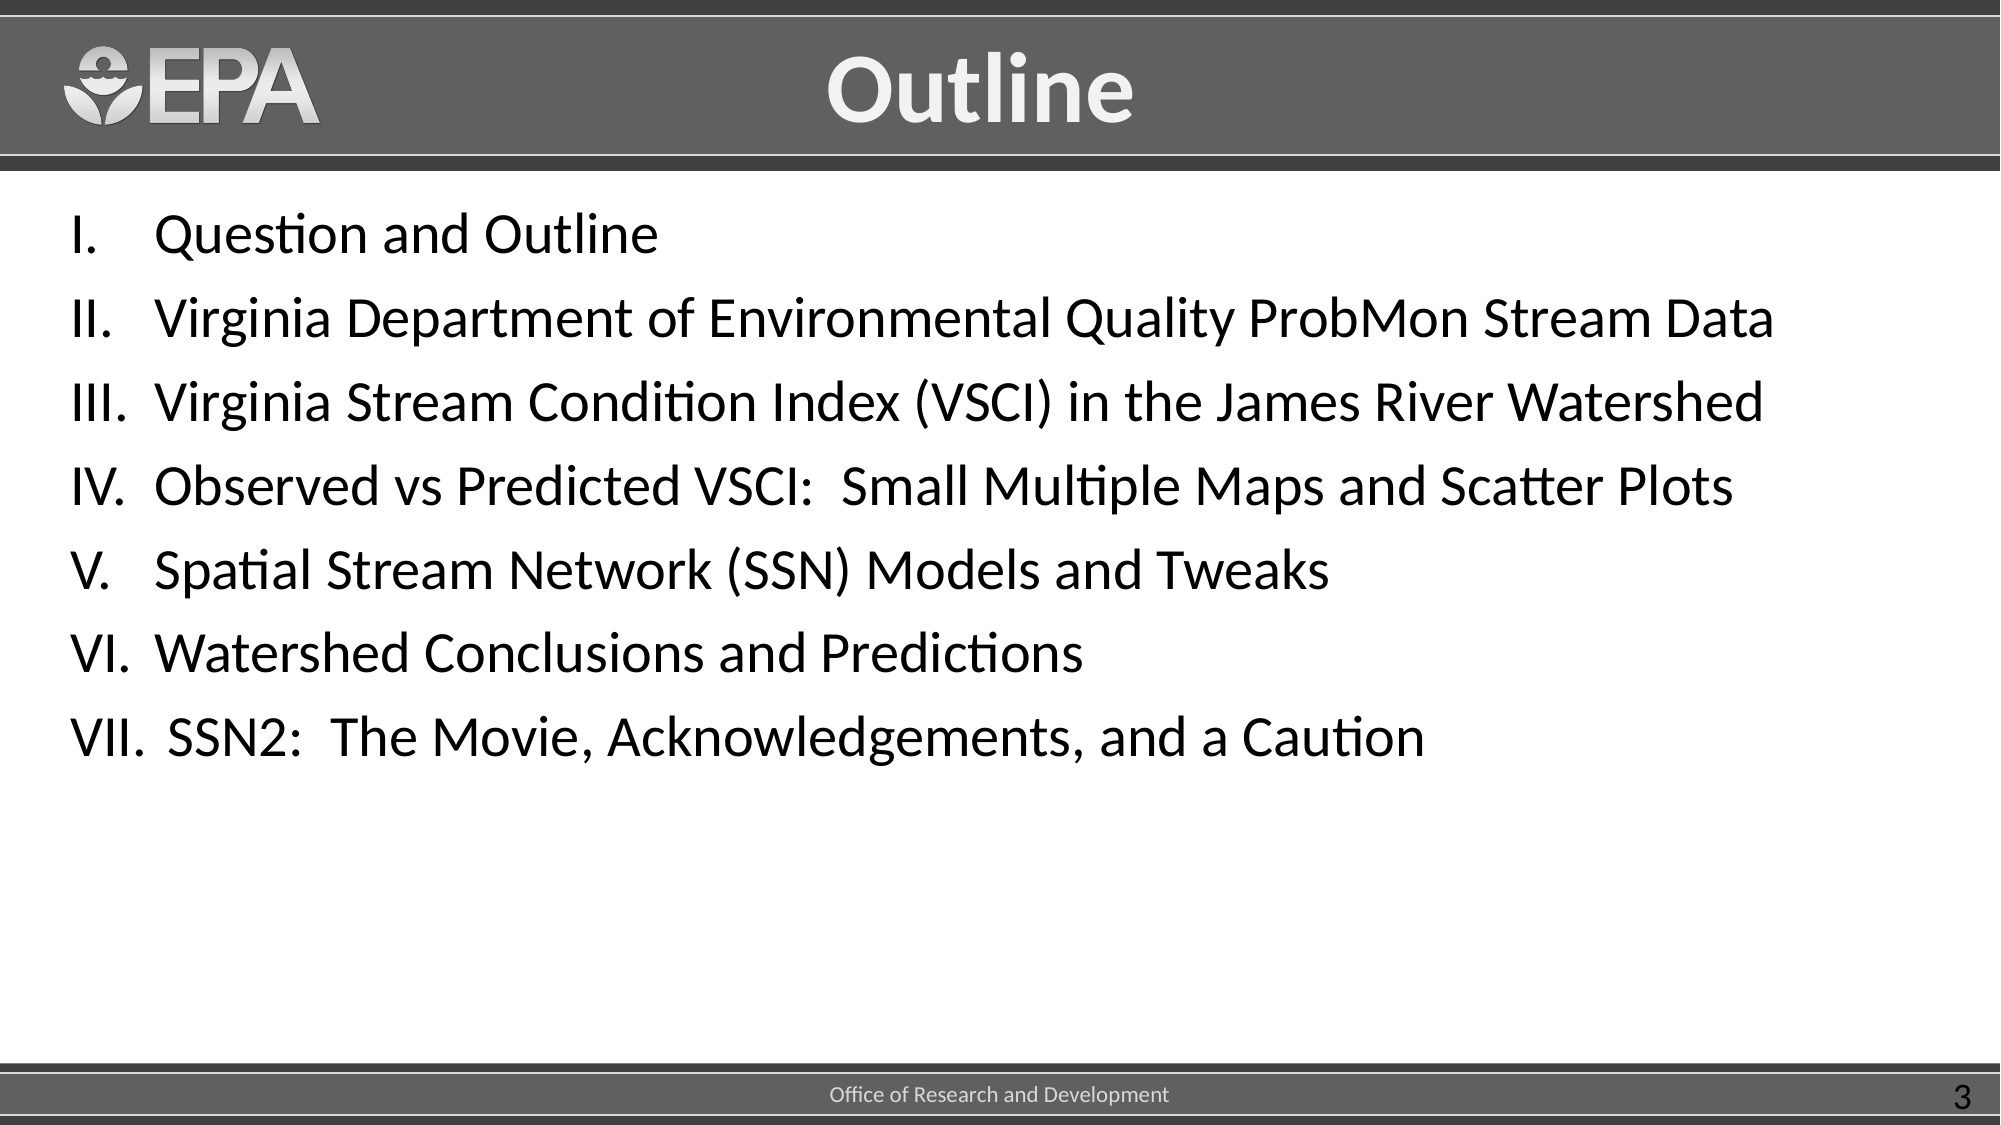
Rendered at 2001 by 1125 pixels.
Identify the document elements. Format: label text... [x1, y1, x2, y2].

text_box 3 [1938, 1064, 2000, 1125]
title Outline [480, 14, 1482, 218]
subtitle Question and Outline Virginia Department of Environmental Quality ProbMon Stream Data Virginia Stream Condition Index (VSCI) in the James River Watershed Observed vs Predicted VSCI: Small Multiple Maps and Scatter Plots Spatial Stream Network (SSN) Models and Tweaks Watershed Conclusions and Predictions SSN2: The Movie, Acknowledgements, and a Caution [55, 196, 1972, 468]
picture [56, 31, 328, 140]
